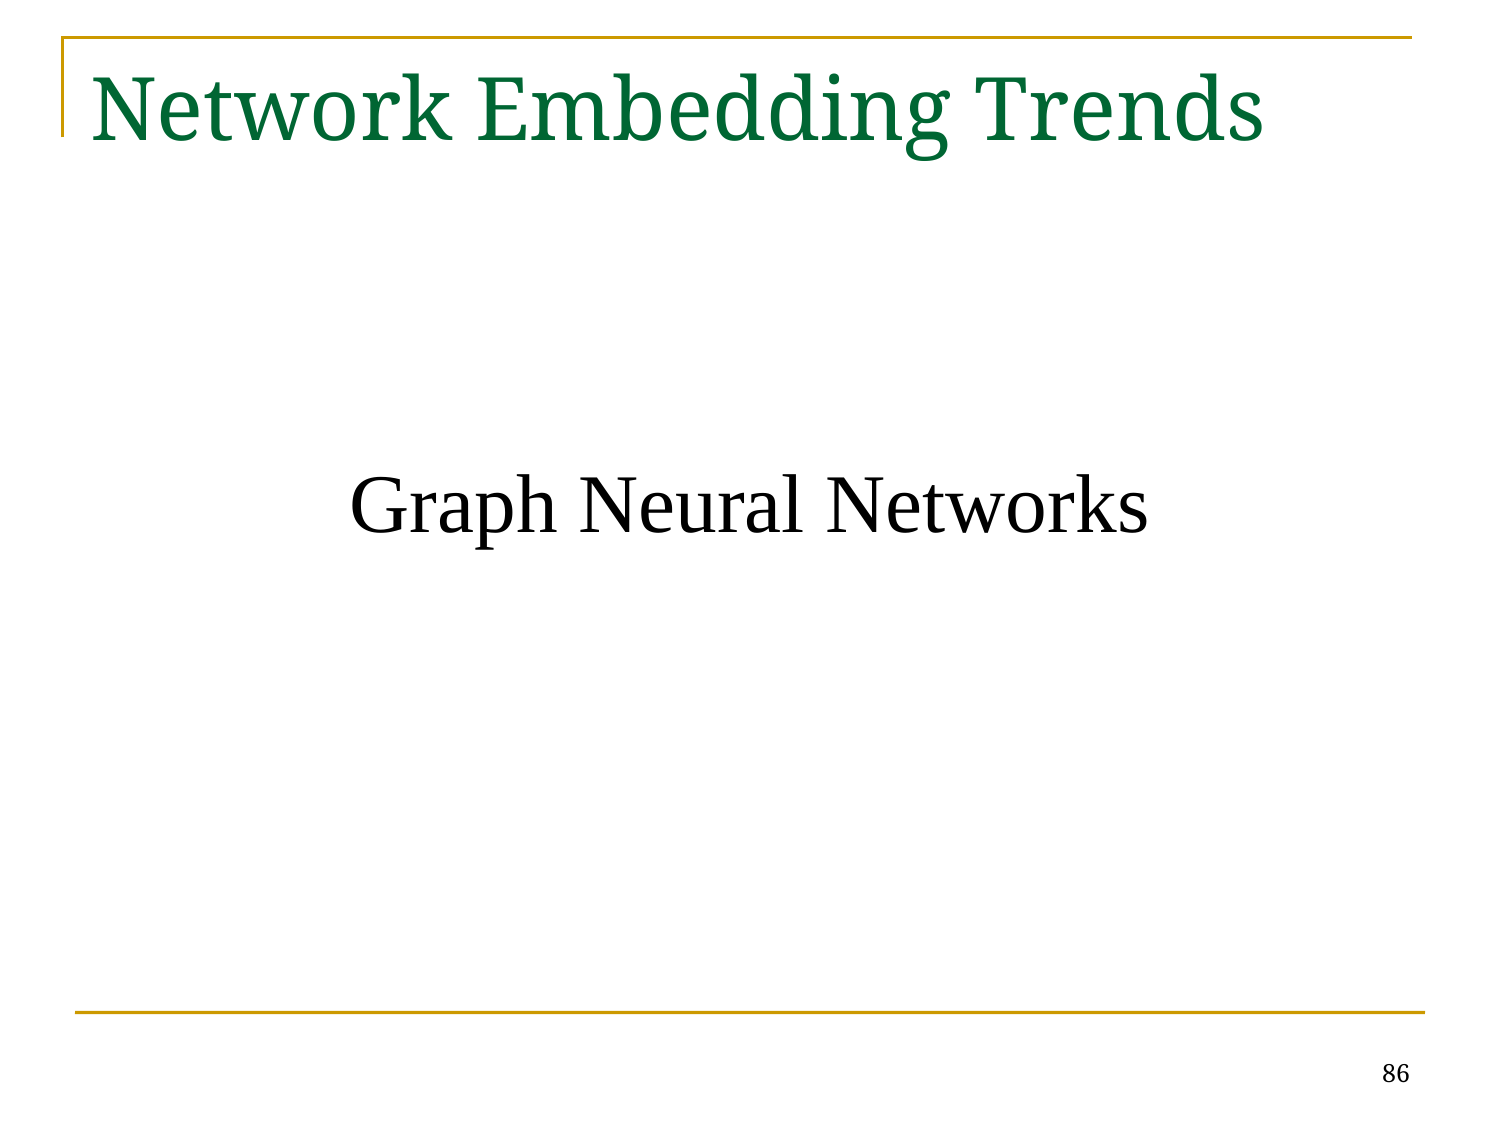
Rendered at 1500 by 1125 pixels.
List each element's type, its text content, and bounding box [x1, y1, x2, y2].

title Network Embedding Trends [75, 45, 1425, 233]
list Graph Neural Networks [75, 262, 1425, 1006]
slide_number 86 [1074, 1023, 1426, 1100]
